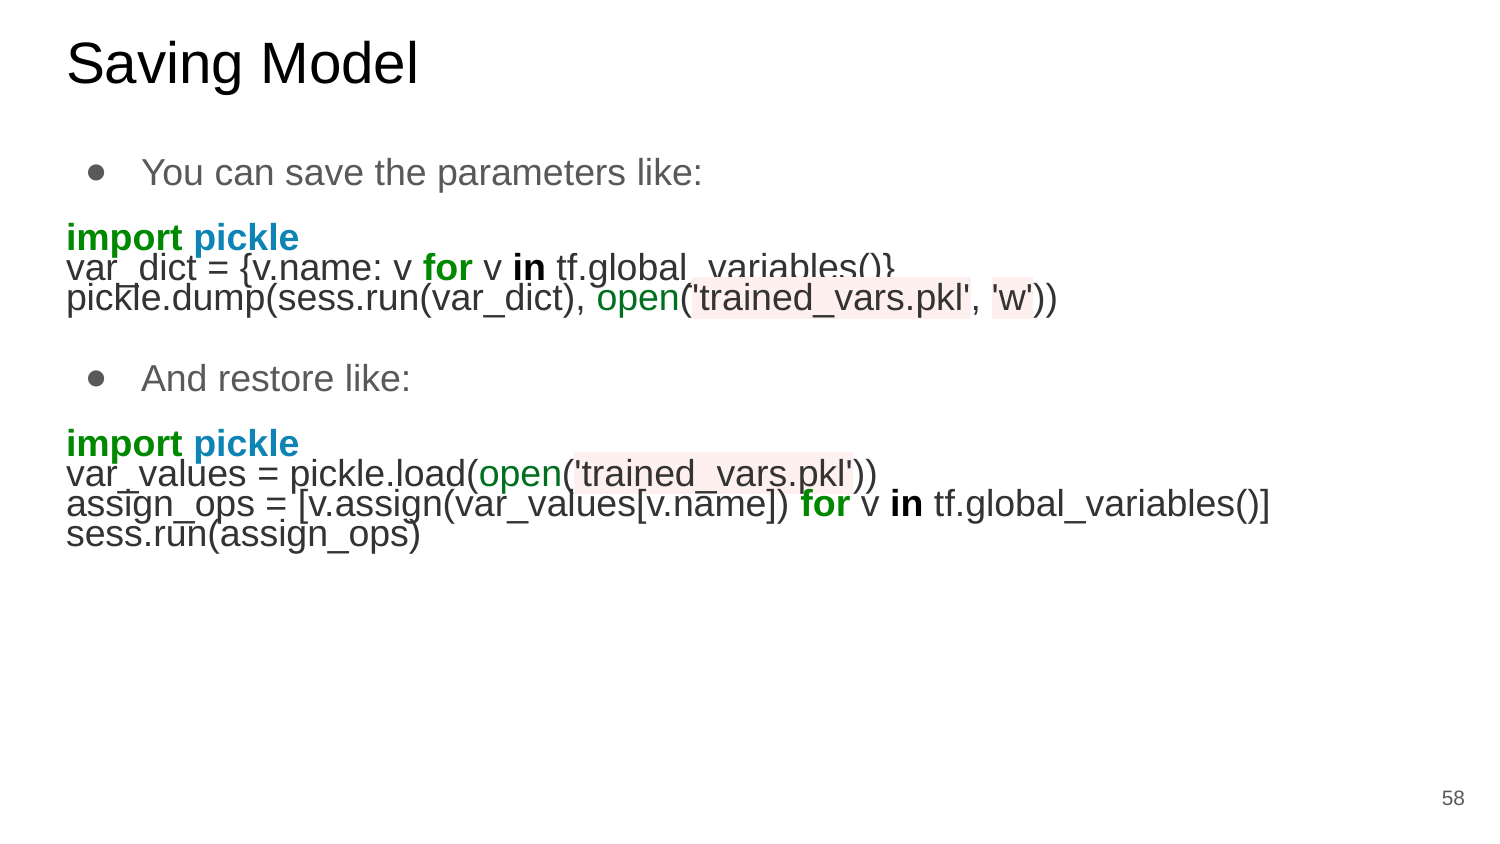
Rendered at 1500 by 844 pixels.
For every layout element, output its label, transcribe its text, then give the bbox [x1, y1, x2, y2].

list You can save the parameters like: import pickle var_dict = {v.name: v for v in tf.global_variables()} pickle.dump(sess.run(var_dict), open('trained_vars.pkl', 'w')) And restore like: import pickle var_values = pickle.load(open('trained_vars.pkl')) assign_ops = [v.assign(var_values[v.name]) for v in tf.global_variables()] sess.run(assign_ops) [51, 126, 1449, 790]
title Saving Model [51, 10, 1449, 105]
slide_number ‹#› [1389, 764, 1480, 830]
